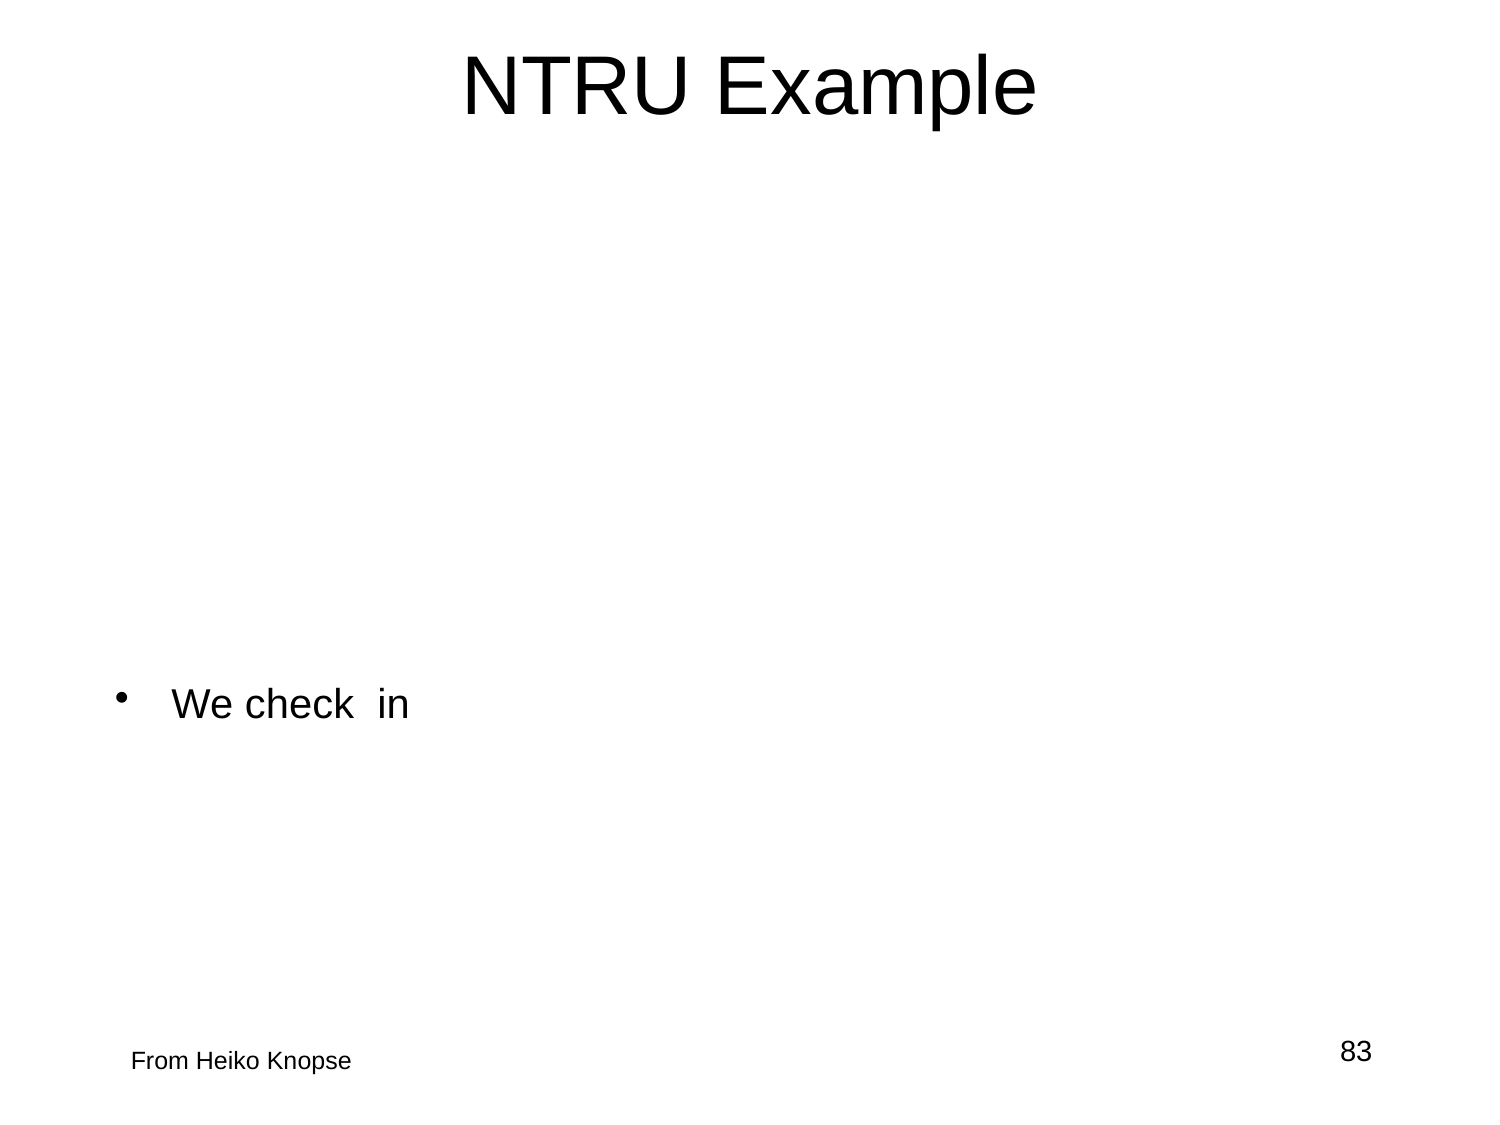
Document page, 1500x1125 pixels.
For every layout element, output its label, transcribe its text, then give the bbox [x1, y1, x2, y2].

slide_number 83 [1074, 1024, 1388, 1101]
title NTRU Example [112, 0, 1388, 163]
text_box From Heiko Knopse [116, 1037, 368, 1083]
